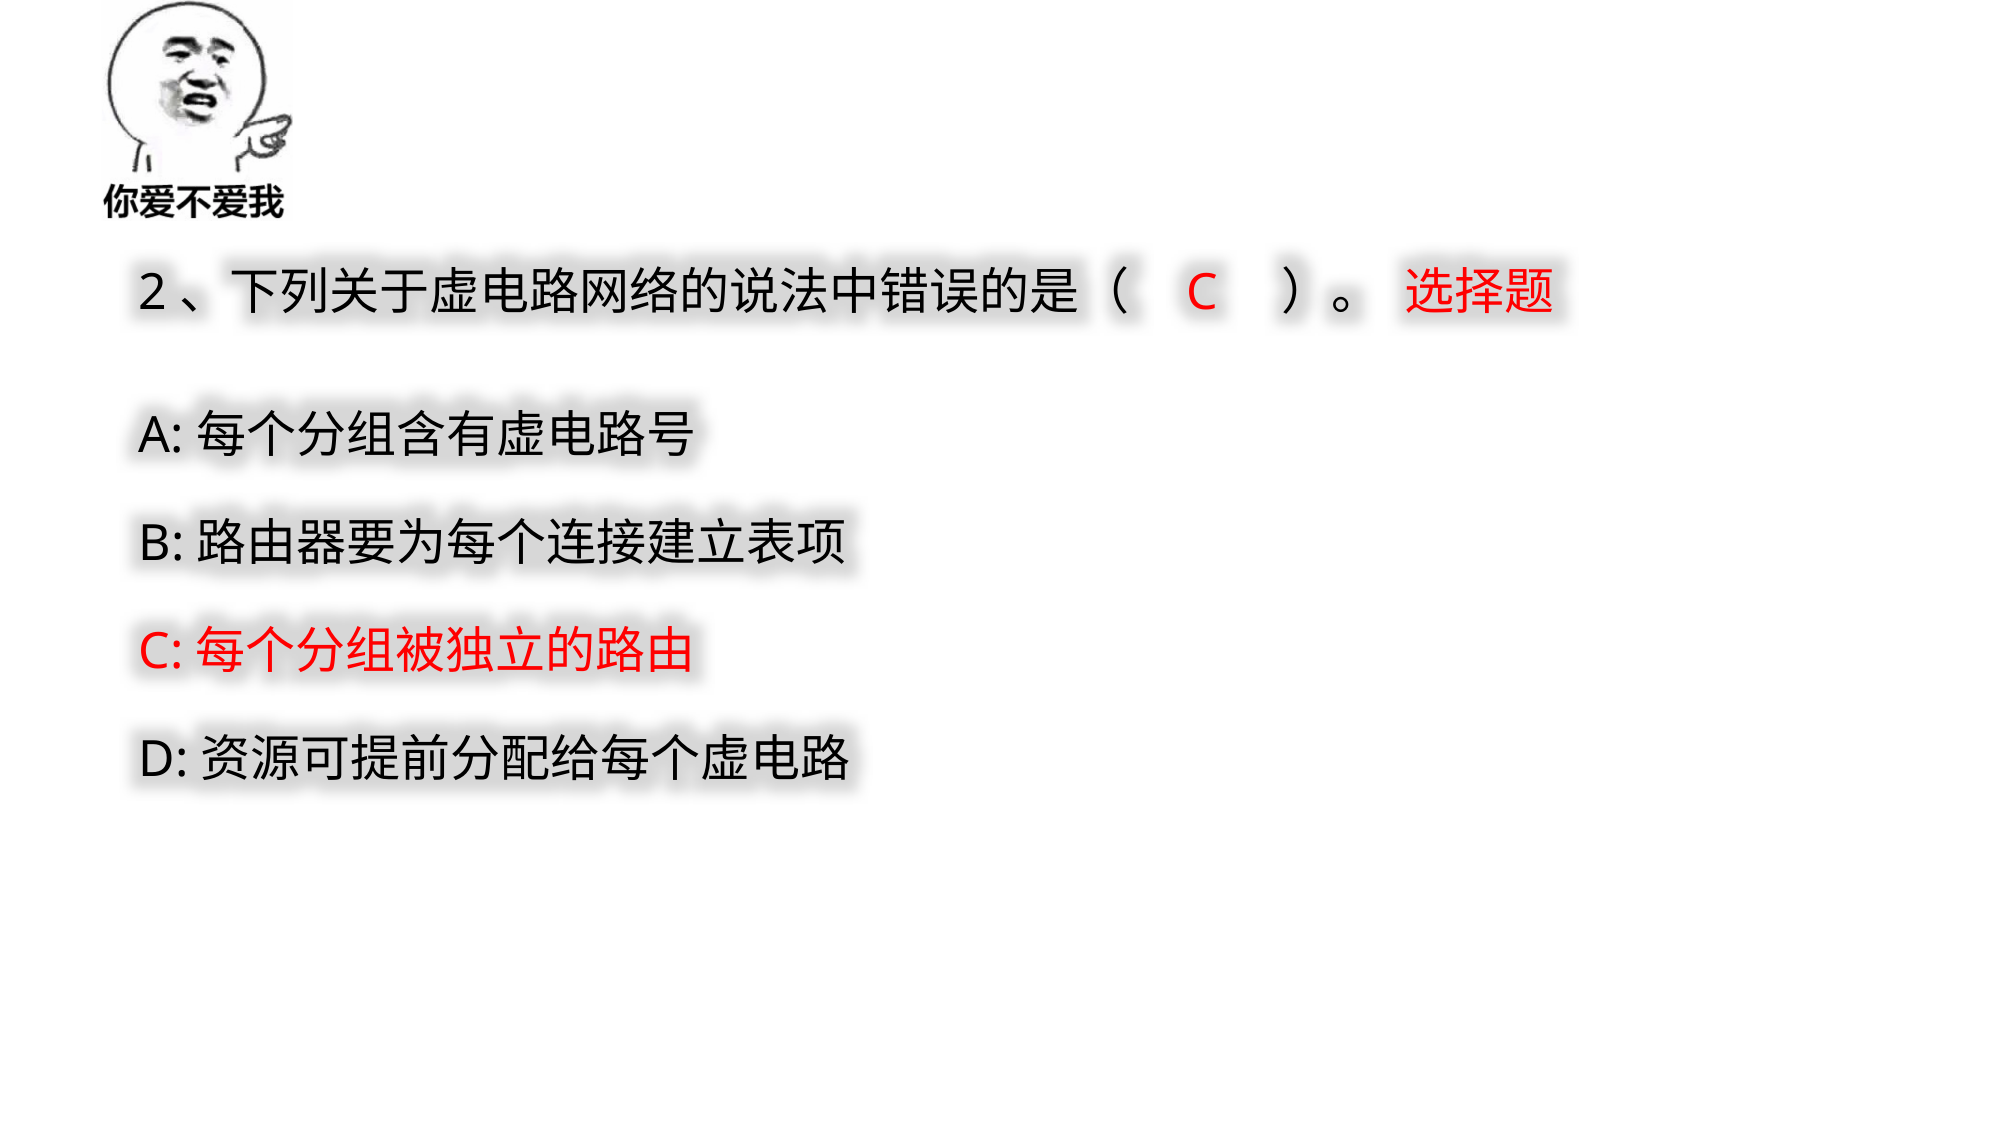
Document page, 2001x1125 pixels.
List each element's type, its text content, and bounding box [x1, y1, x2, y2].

text_box 2、下列关于虚电路网络的说法中错误的是（ C ）。 选择题 A:每个分组含有虚电路号 B:路由器要为每个连接建立表项 C:每个分组被独立的路由 D:资源可提前分配给每个虚电路 [120, 219, 1839, 1047]
picture [101, 0, 293, 221]
